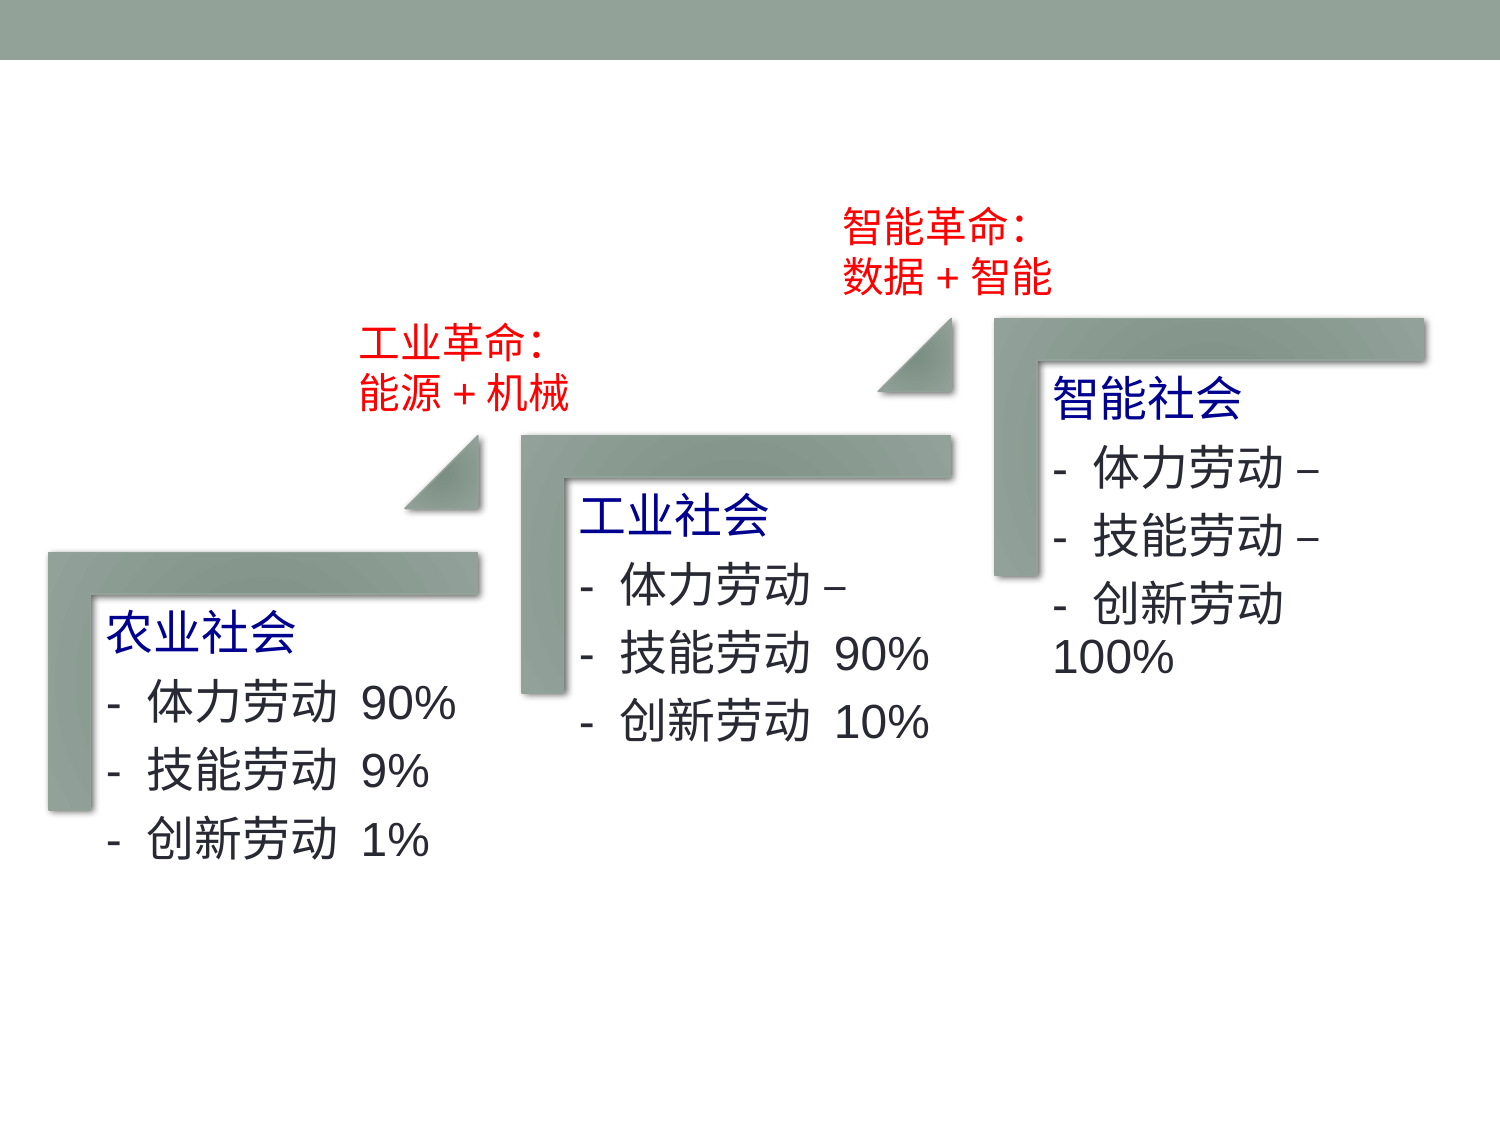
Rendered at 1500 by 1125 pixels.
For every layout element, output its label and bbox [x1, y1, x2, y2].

list [47, 161, 1426, 1091]
